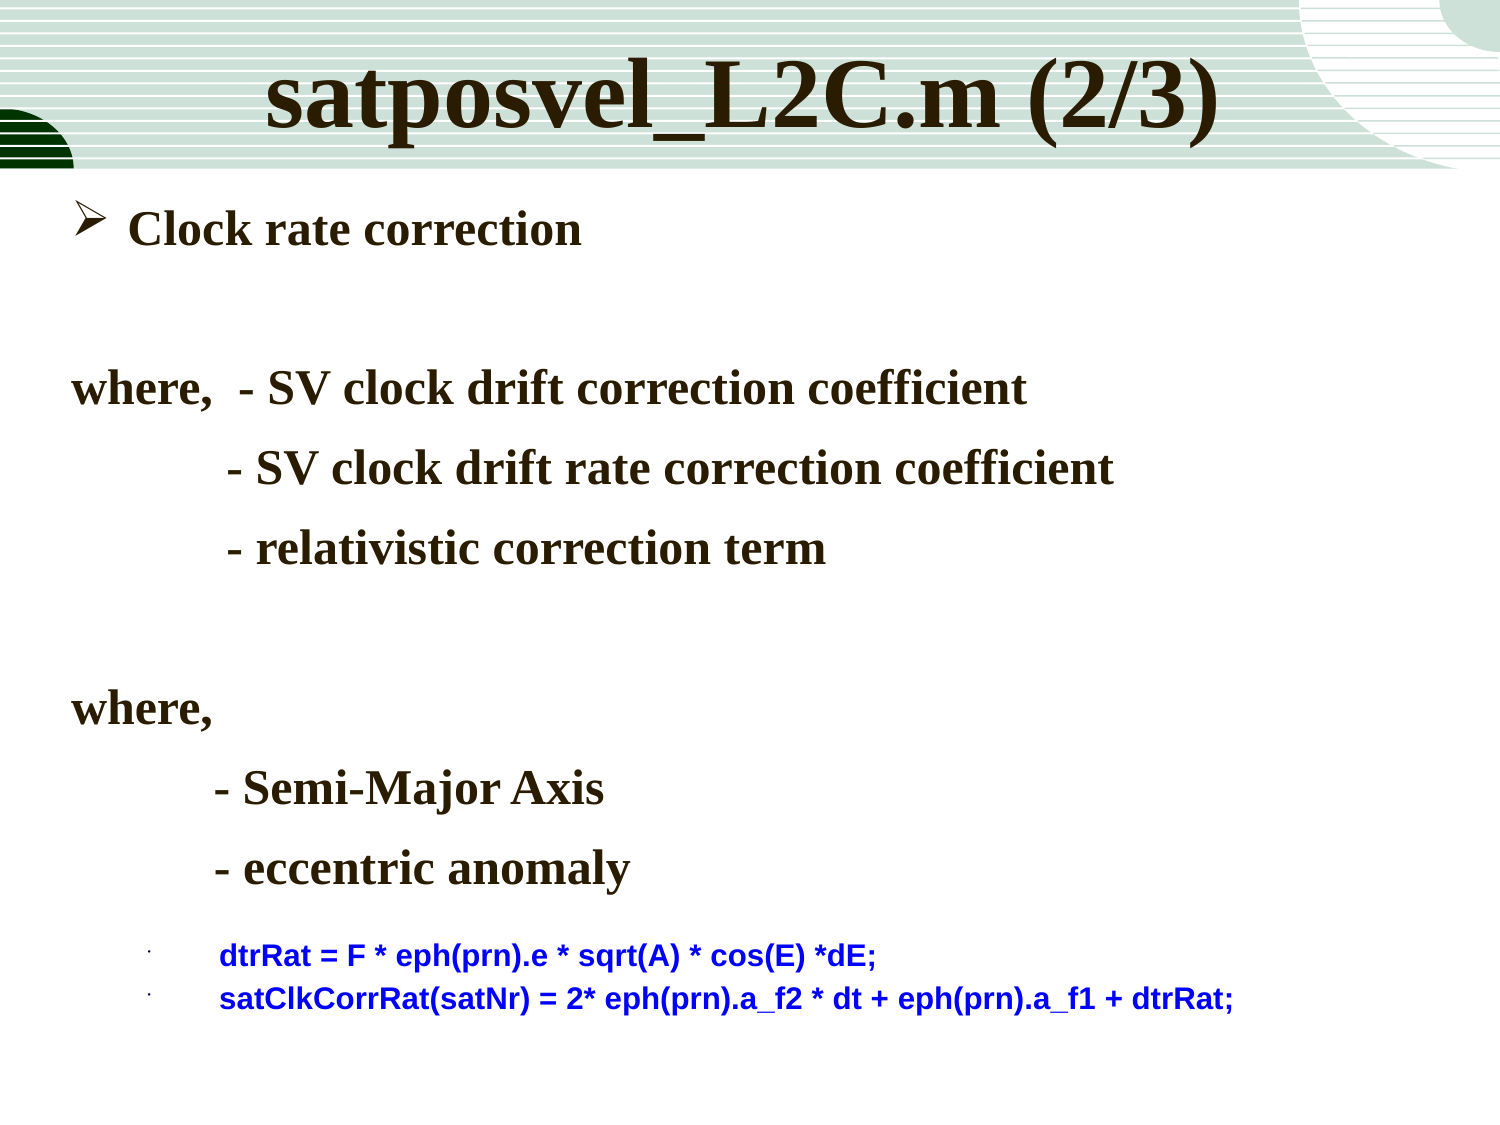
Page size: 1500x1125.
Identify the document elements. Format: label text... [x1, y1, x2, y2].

text_box satposvel_L2C.m (2/3) [249, 37, 1238, 138]
